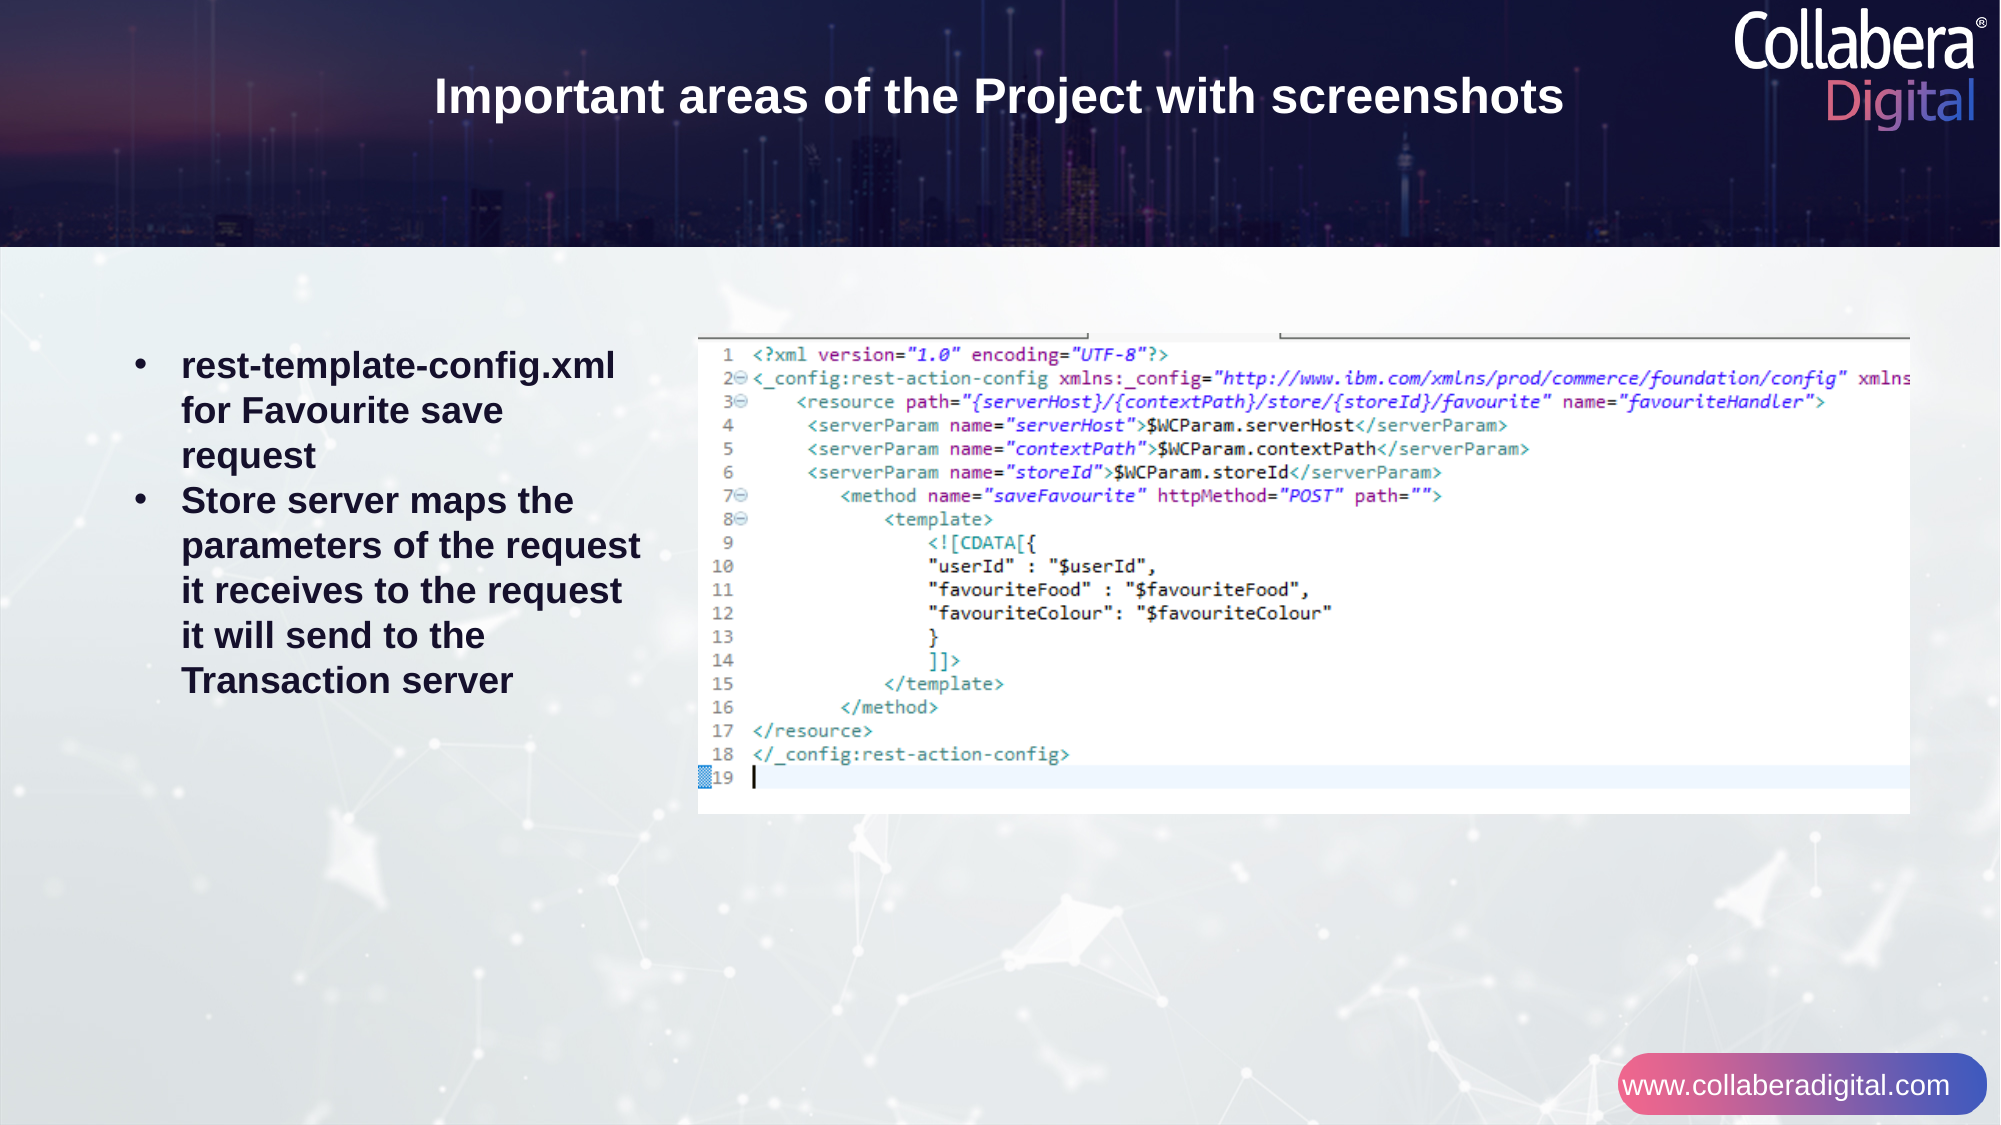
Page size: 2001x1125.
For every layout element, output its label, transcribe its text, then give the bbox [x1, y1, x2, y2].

picture [0, 0, 2000, 1125]
text_box rest-template-config.xml for Favourite save request Store server maps the parameters of the request it receives to the request it will send to the Transaction server [119, 333, 658, 709]
text_box Important areas of the Project with screenshots [405, 56, 1594, 132]
